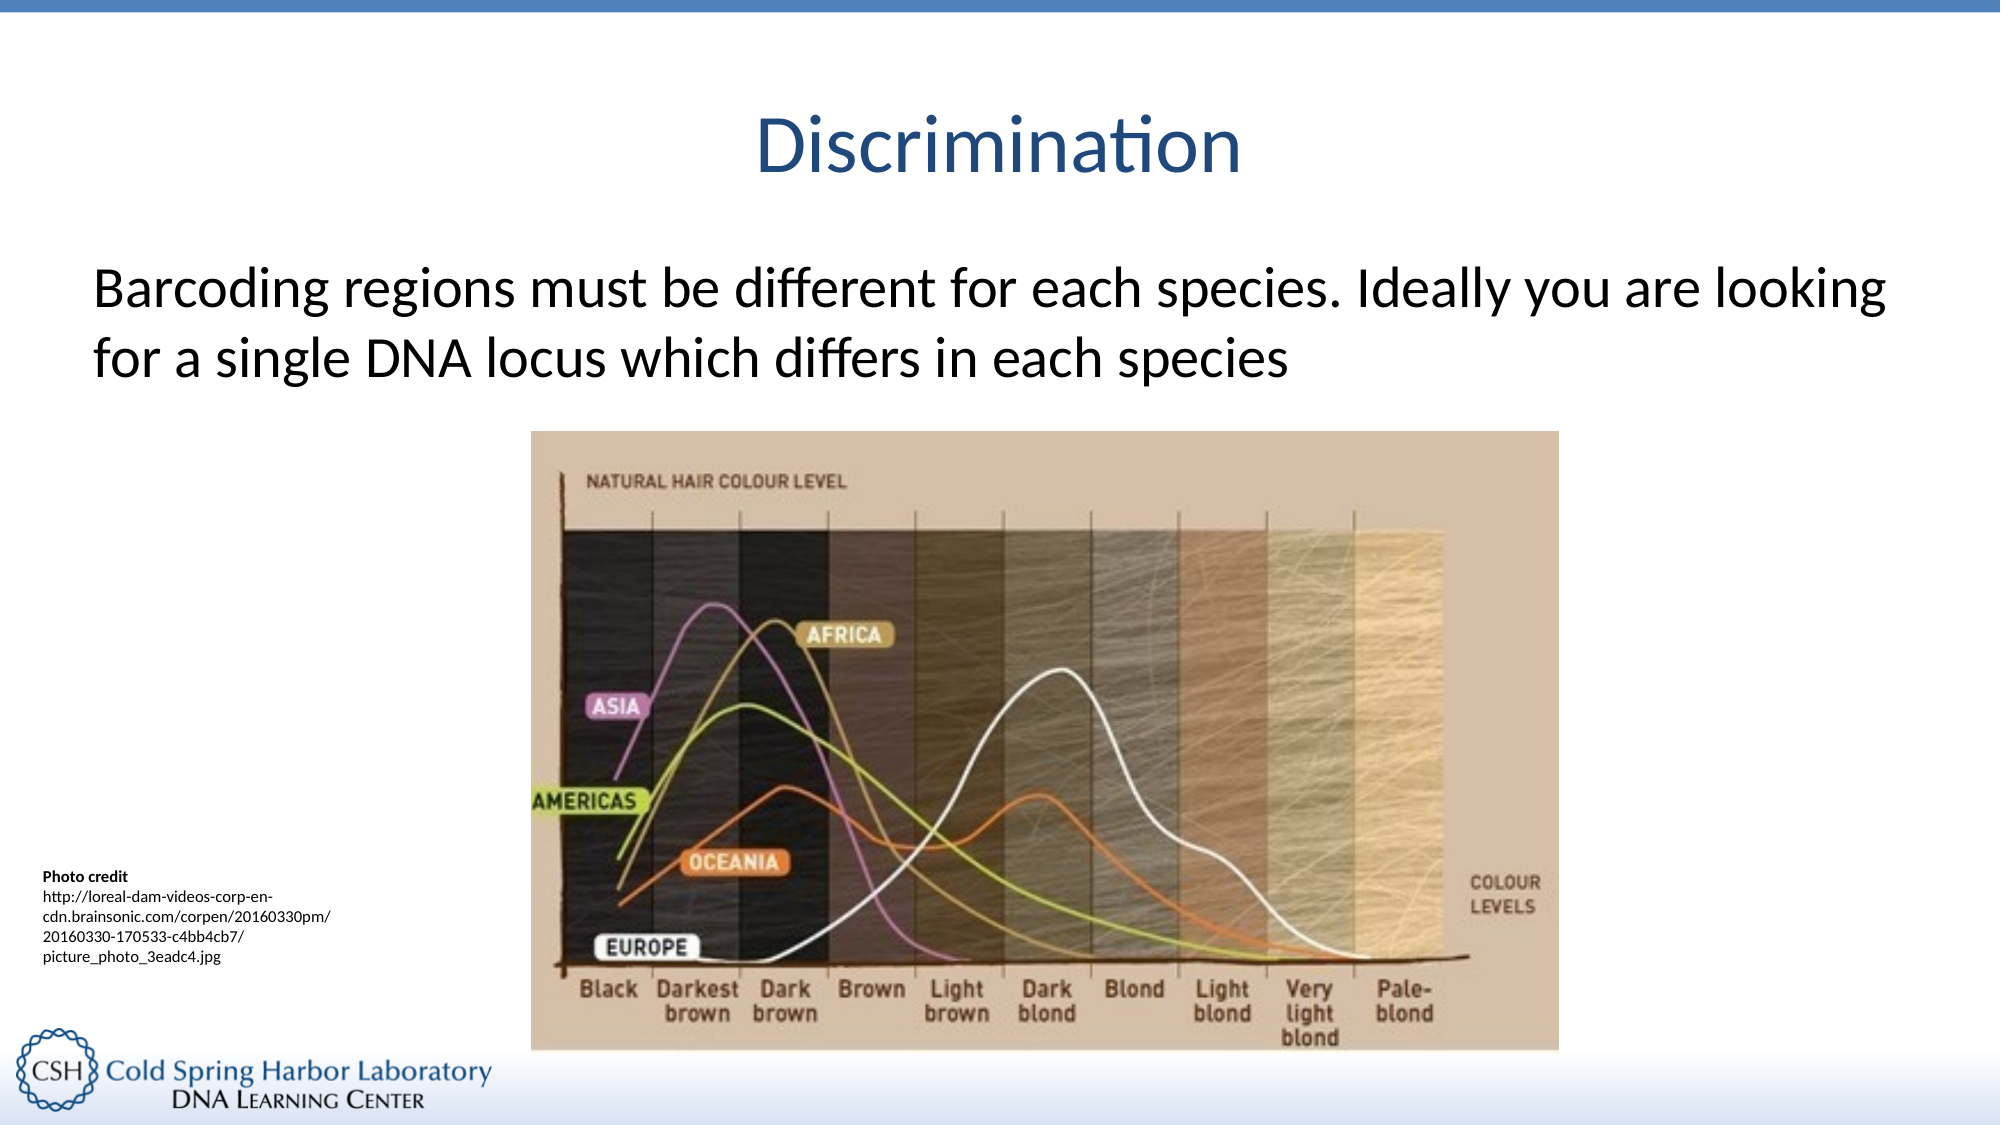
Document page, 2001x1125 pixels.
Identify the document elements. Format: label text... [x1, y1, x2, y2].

picture [530, 431, 1559, 1054]
title Discrimination [99, 45, 1900, 191]
picture [16, 1028, 493, 1113]
text_box Photo credit http://loreal-dam-videos-corp-en-cdn.brainsonic.com/corpen/20160330pm/20160330-170533-c4bb4cb7/picture_photo_3eadc4.jpg [28, 858, 408, 974]
text_box Barcoding regions must be different for each species. Ideally you are looking for a single DNA locus which differs in each species [79, 191, 1921, 807]
